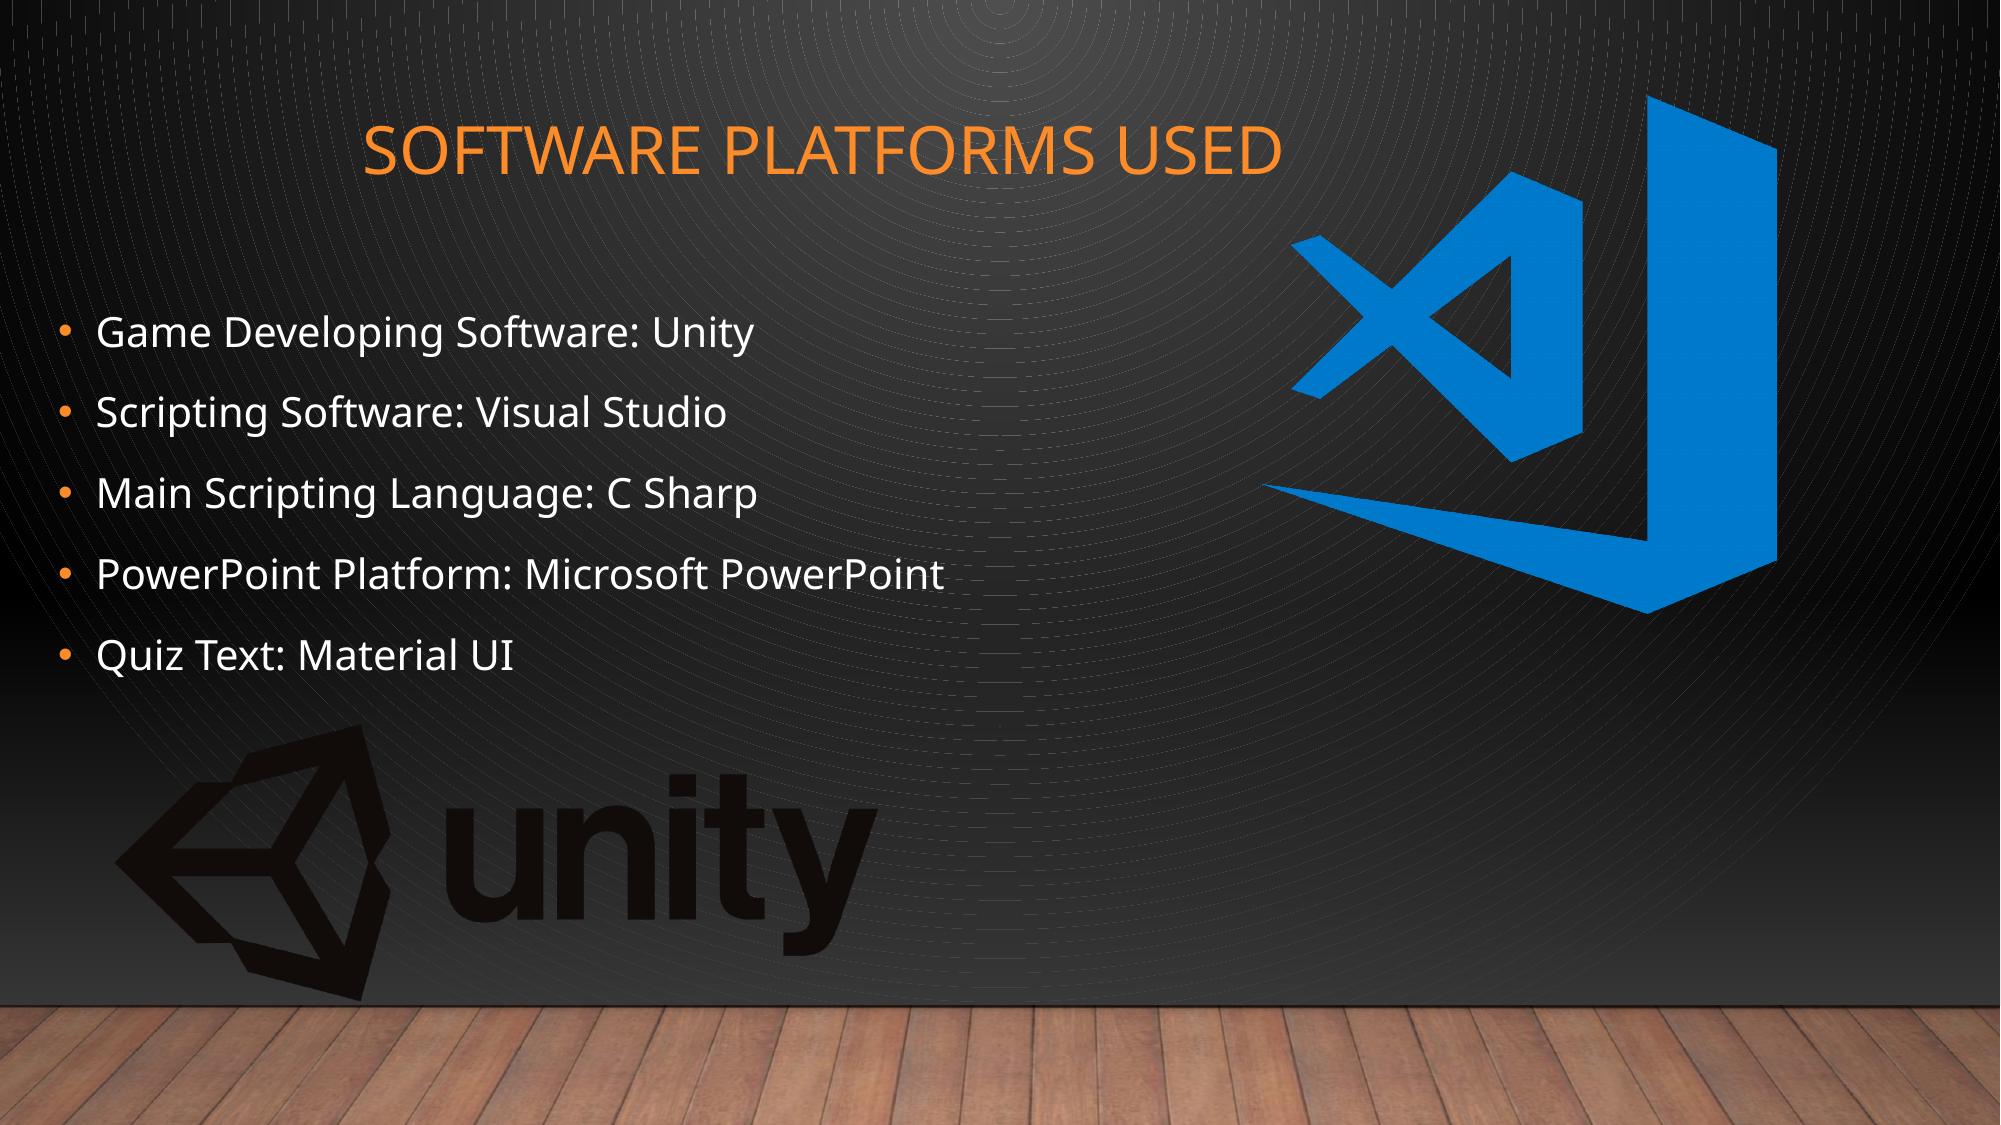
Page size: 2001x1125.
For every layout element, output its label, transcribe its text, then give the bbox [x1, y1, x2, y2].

picture [114, 724, 878, 1002]
picture [0, 1005, 2000, 1125]
list Game Developing Software: Unity Scripting Software: Visual Studio Main Scripting Language: C Sharp PowerPoint Platform: Microsoft PowerPoint Quiz Text: Material UI [43, 287, 1863, 1002]
title Software Platforms Used [62, 106, 1257, 279]
picture [1257, 95, 1778, 614]
